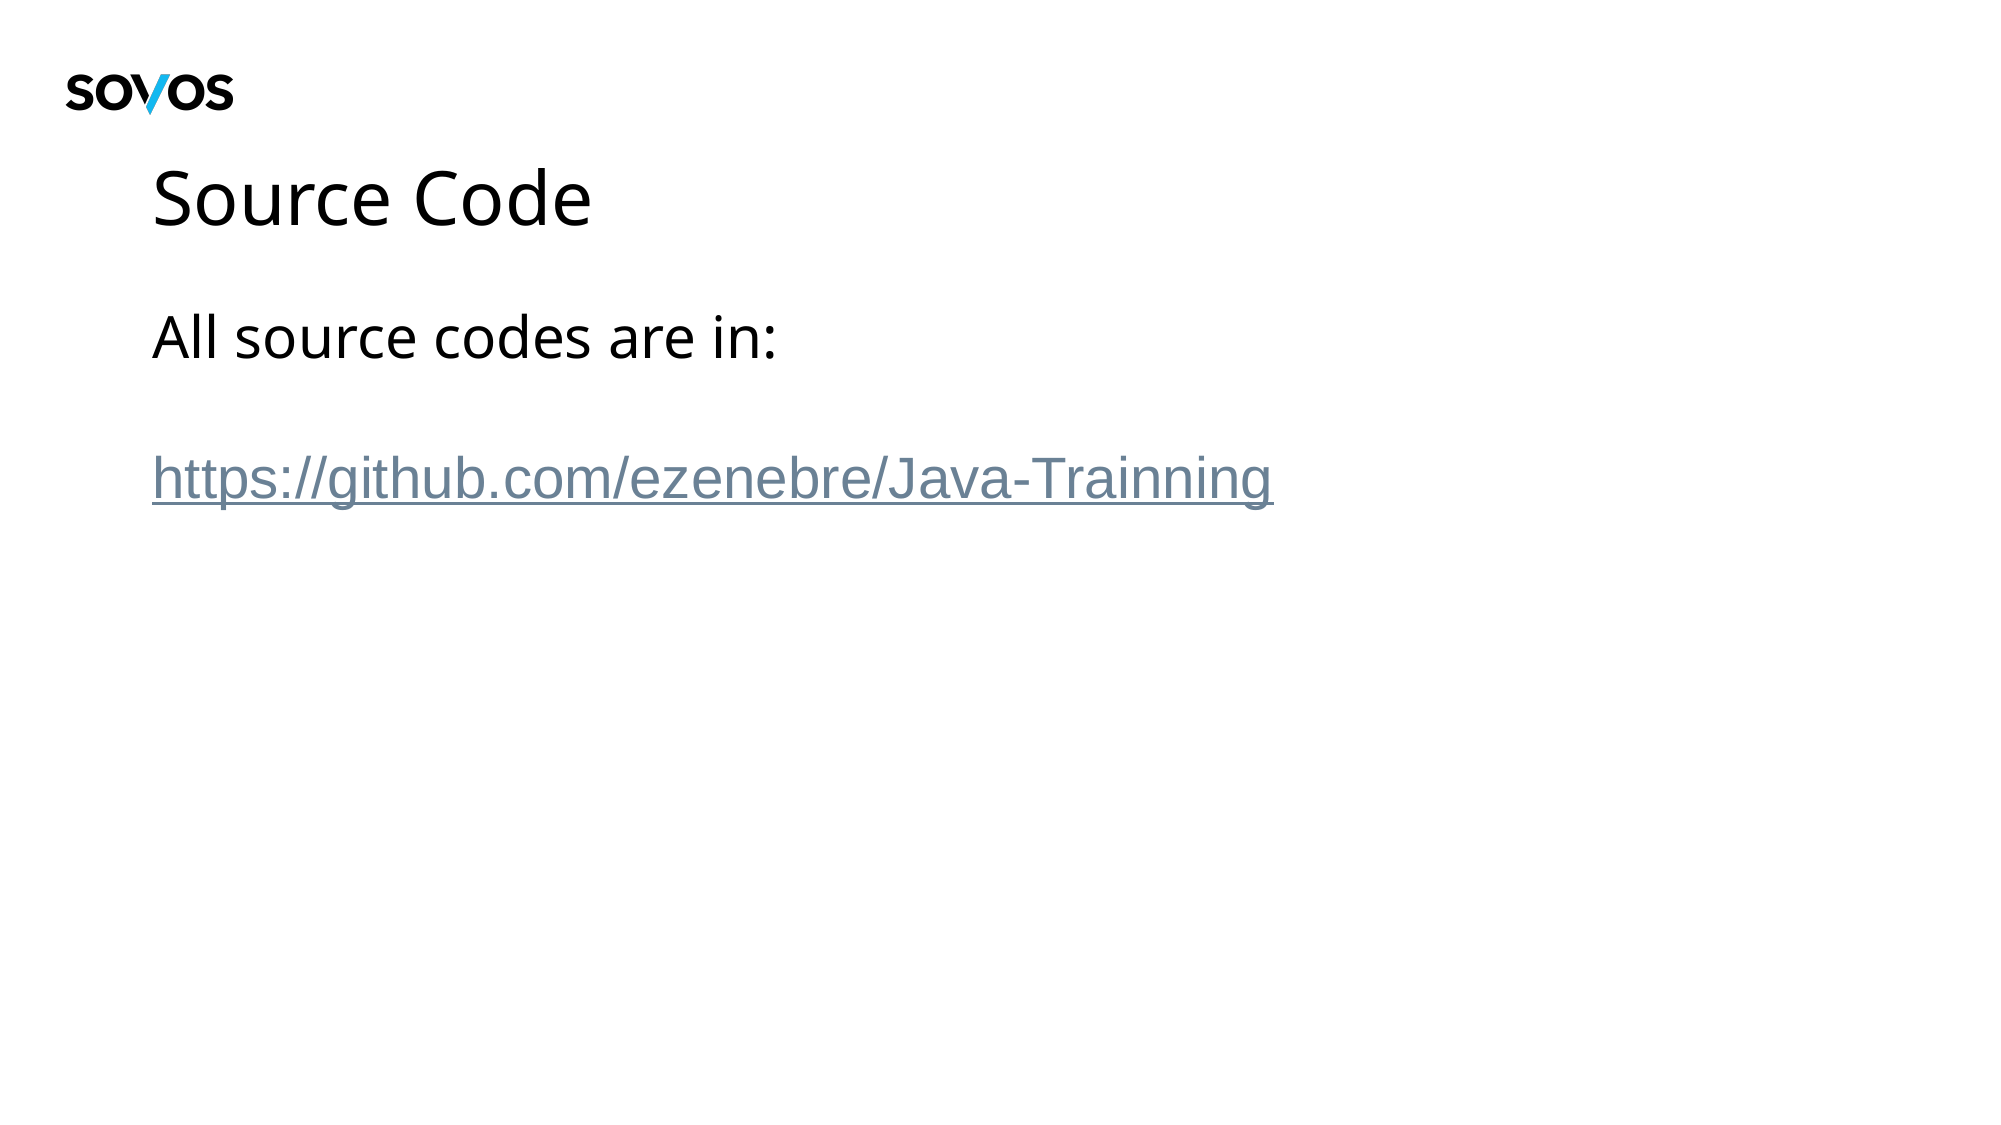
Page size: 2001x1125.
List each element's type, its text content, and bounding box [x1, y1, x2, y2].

title Source Code [137, 149, 1875, 250]
picture [62, 73, 236, 115]
text_box All source codes are in: https://github.com/ezenebre/Java-Trainning [137, 292, 1507, 944]
